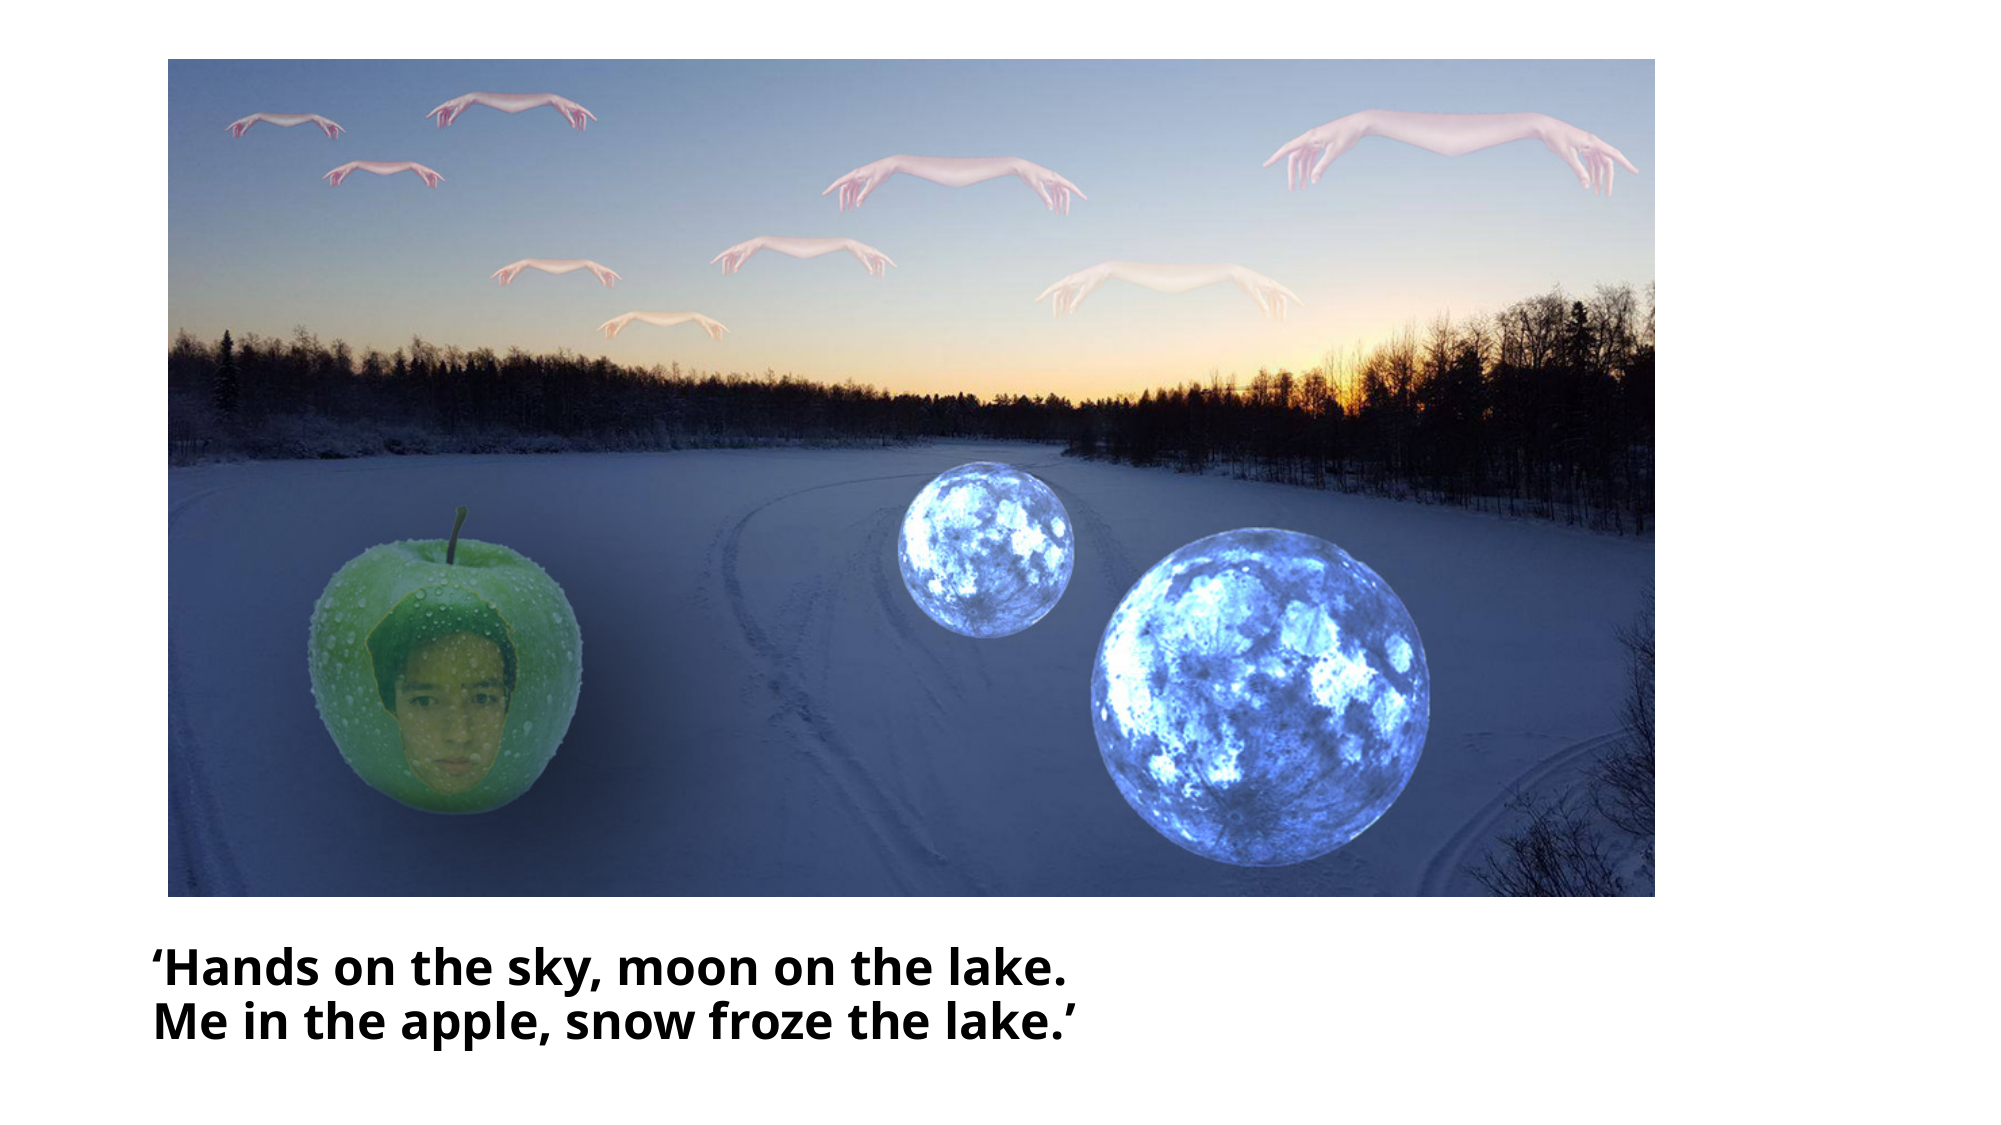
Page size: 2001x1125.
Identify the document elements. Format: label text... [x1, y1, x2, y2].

title ‘Hands on the sky, moon on the lake. Me in the apple, snow froze the lake.’ [137, 917, 1863, 1125]
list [168, 59, 1655, 897]
